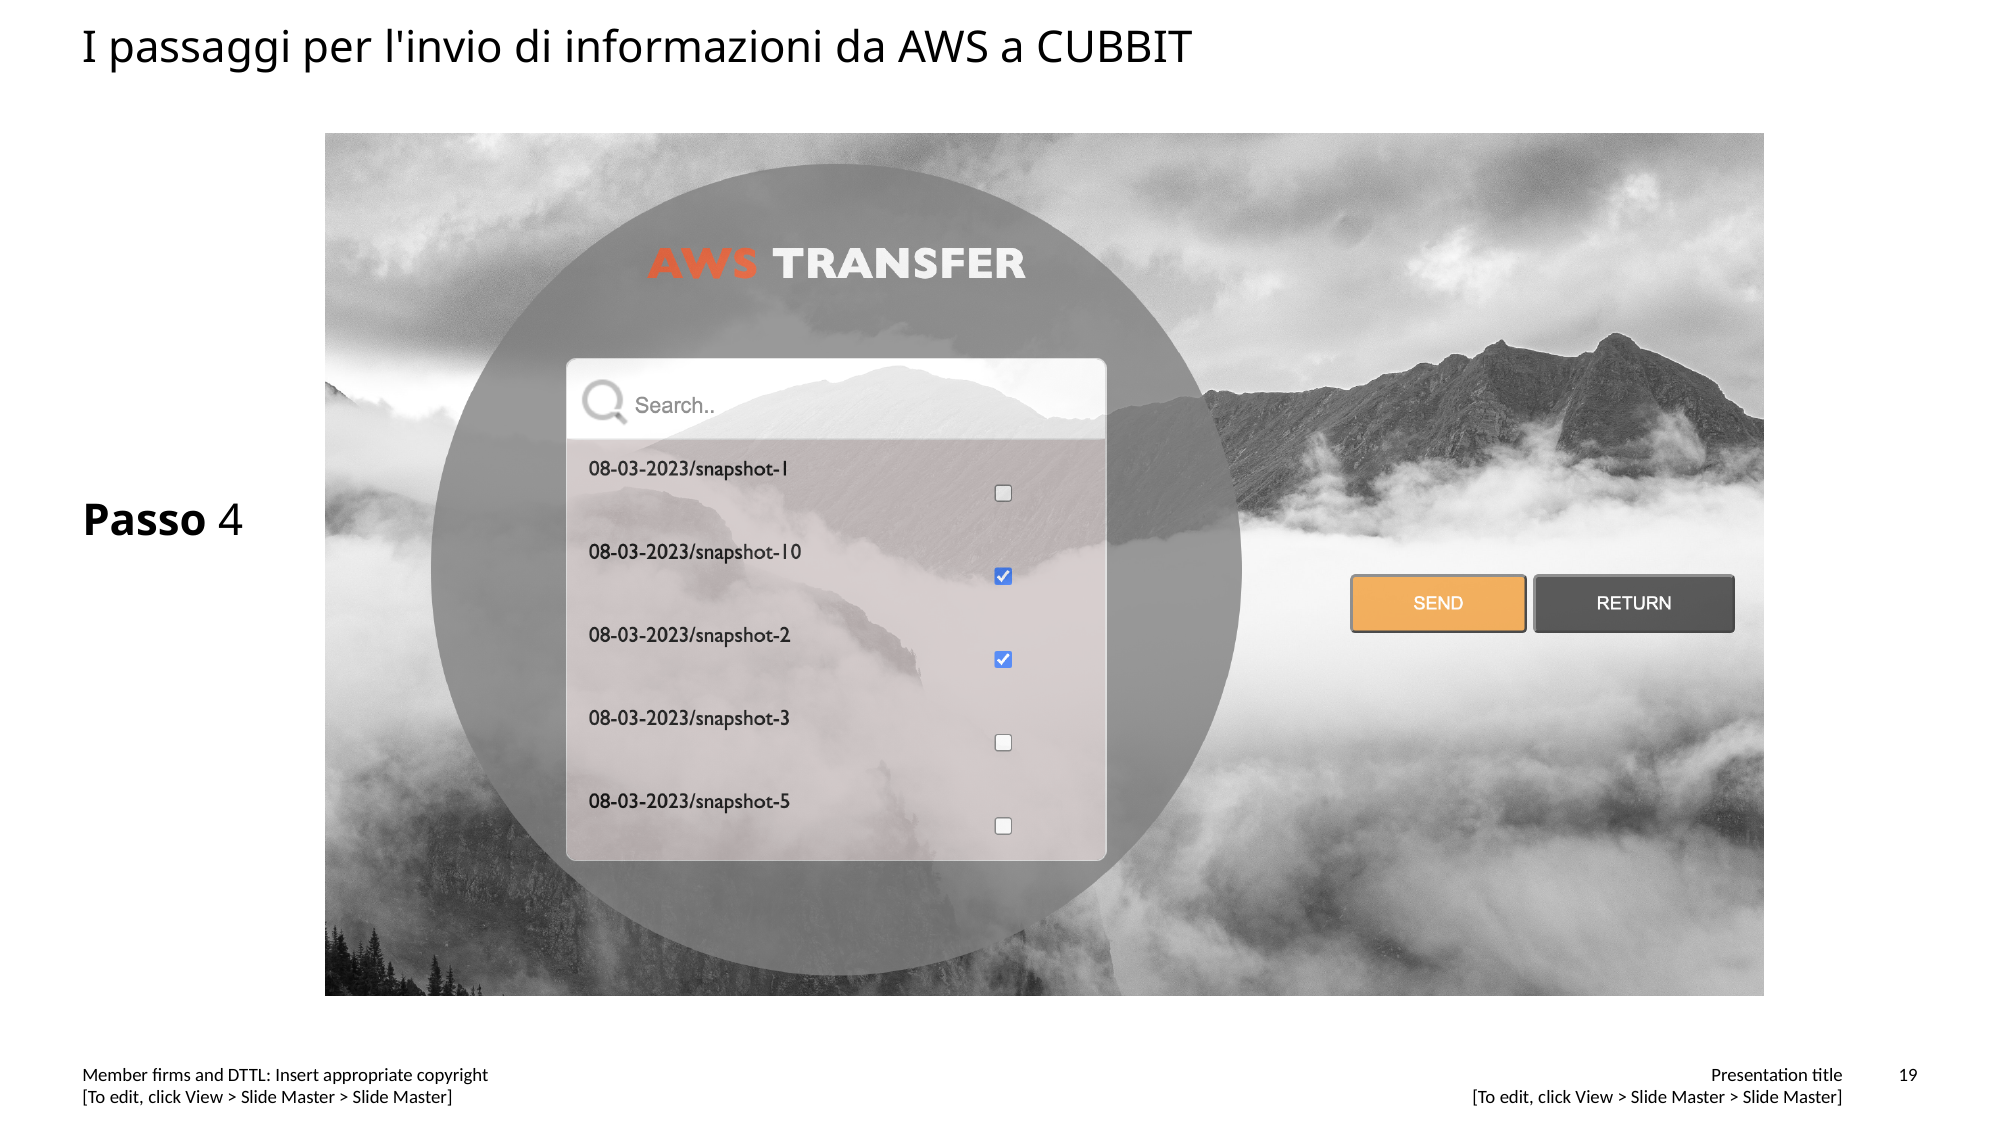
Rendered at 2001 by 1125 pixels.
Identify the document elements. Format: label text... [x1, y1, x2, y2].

title I passaggi per l'invio di informazioni da AWS a CUBBIT Passo 4 [82, 19, 1918, 134]
picture [324, 133, 1764, 997]
